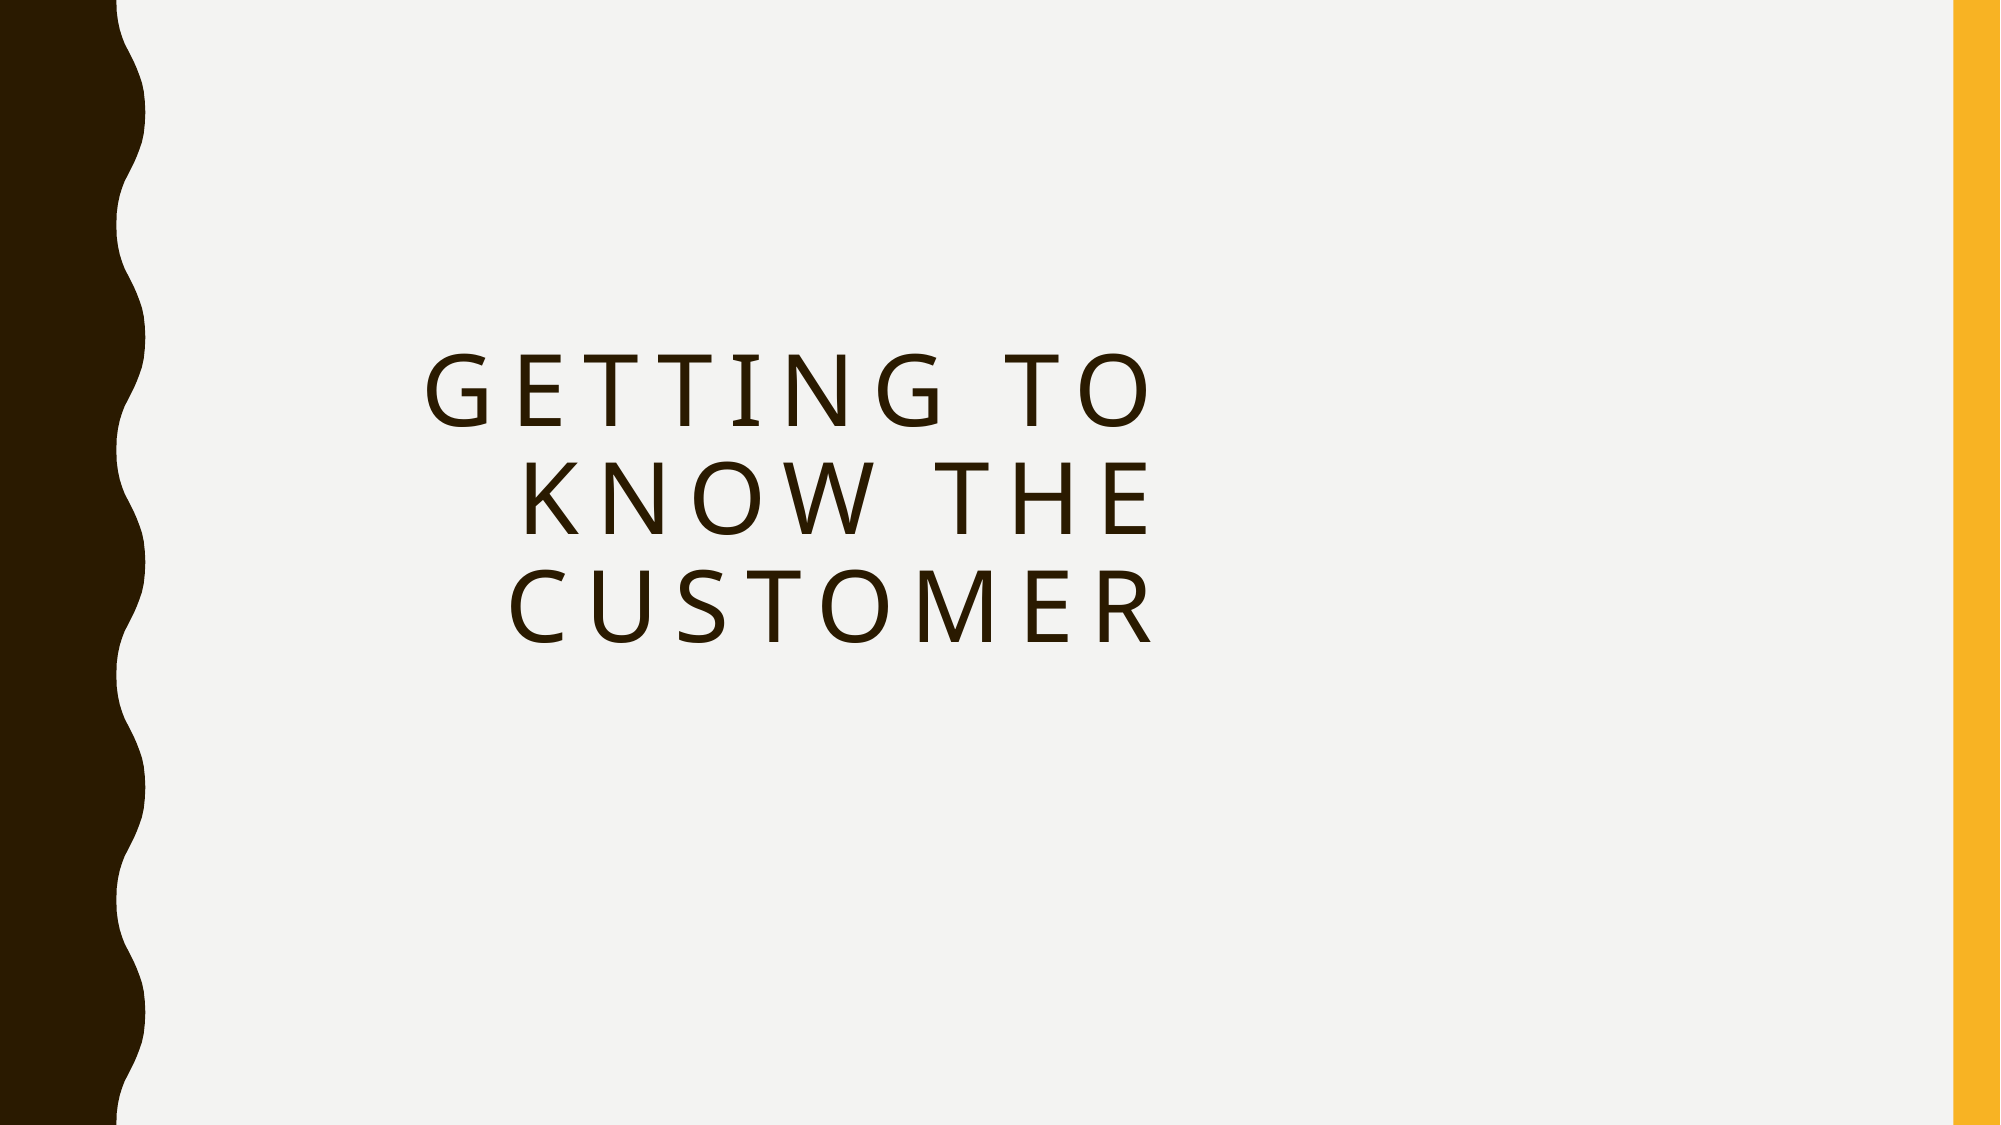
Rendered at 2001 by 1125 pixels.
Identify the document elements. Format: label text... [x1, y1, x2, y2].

title Getting to know the customer [176, 202, 1185, 923]
